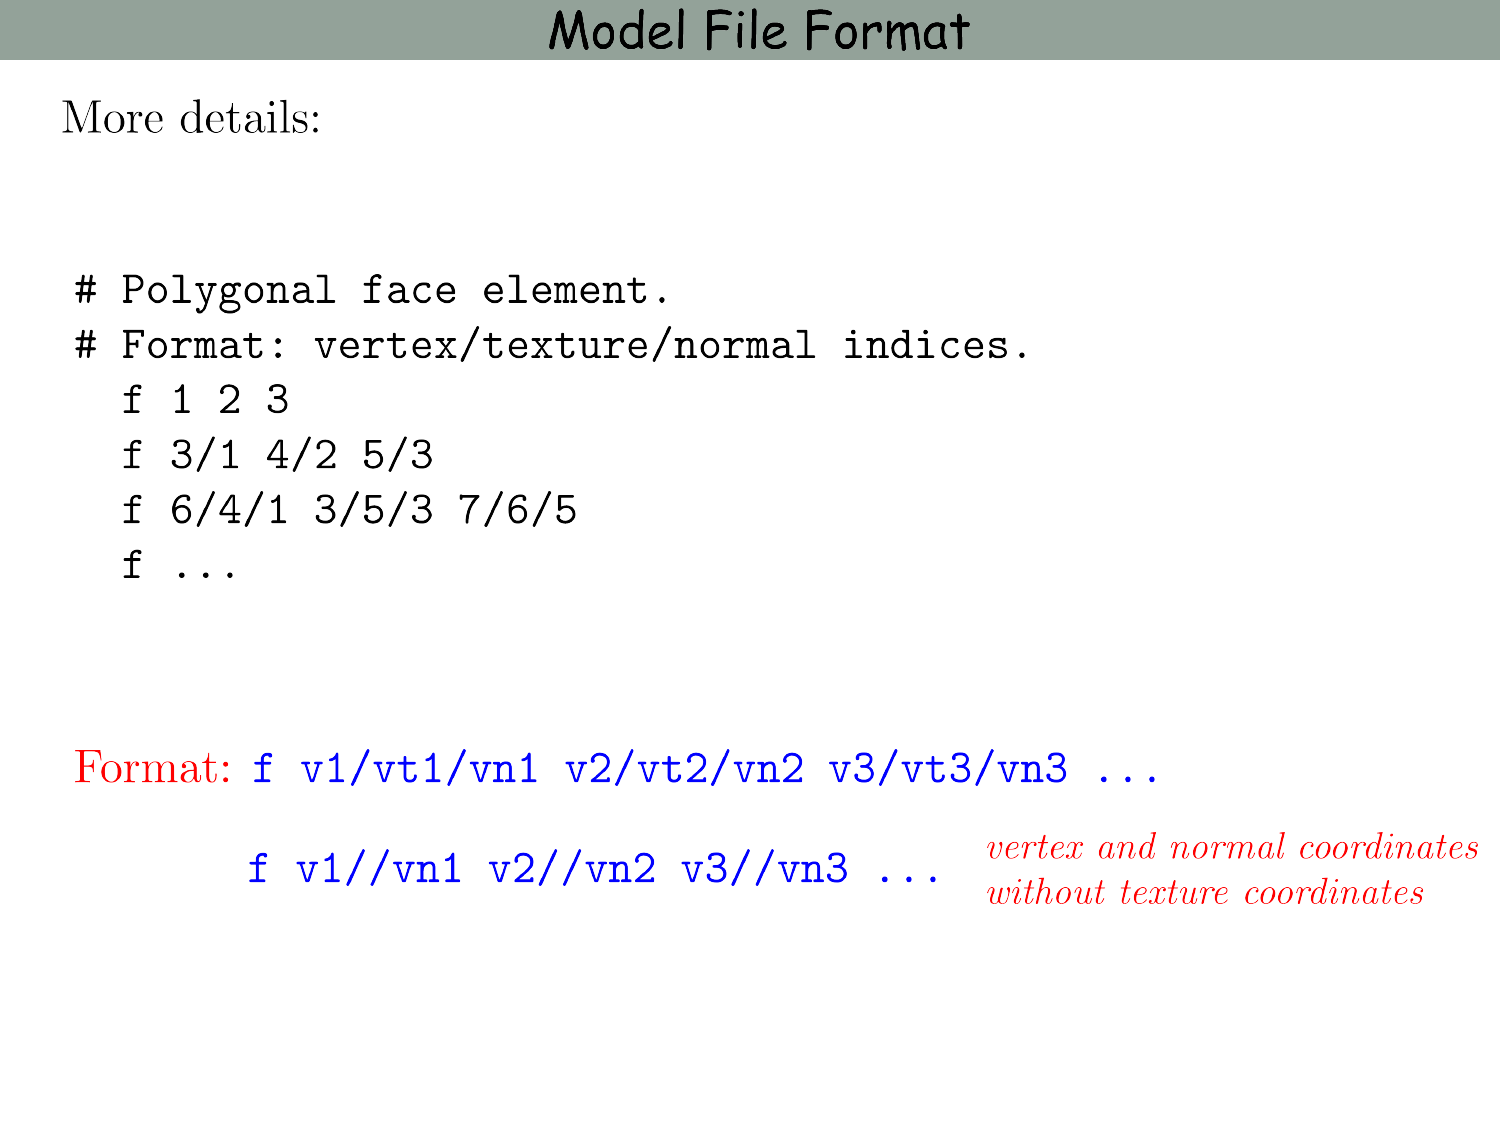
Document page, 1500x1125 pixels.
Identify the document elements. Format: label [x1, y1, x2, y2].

picture [62, 99, 318, 133]
picture [75, 749, 1155, 786]
picture [987, 831, 1478, 904]
picture [75, 274, 1025, 578]
picture [249, 849, 936, 886]
picture [549, 7, 970, 51]
